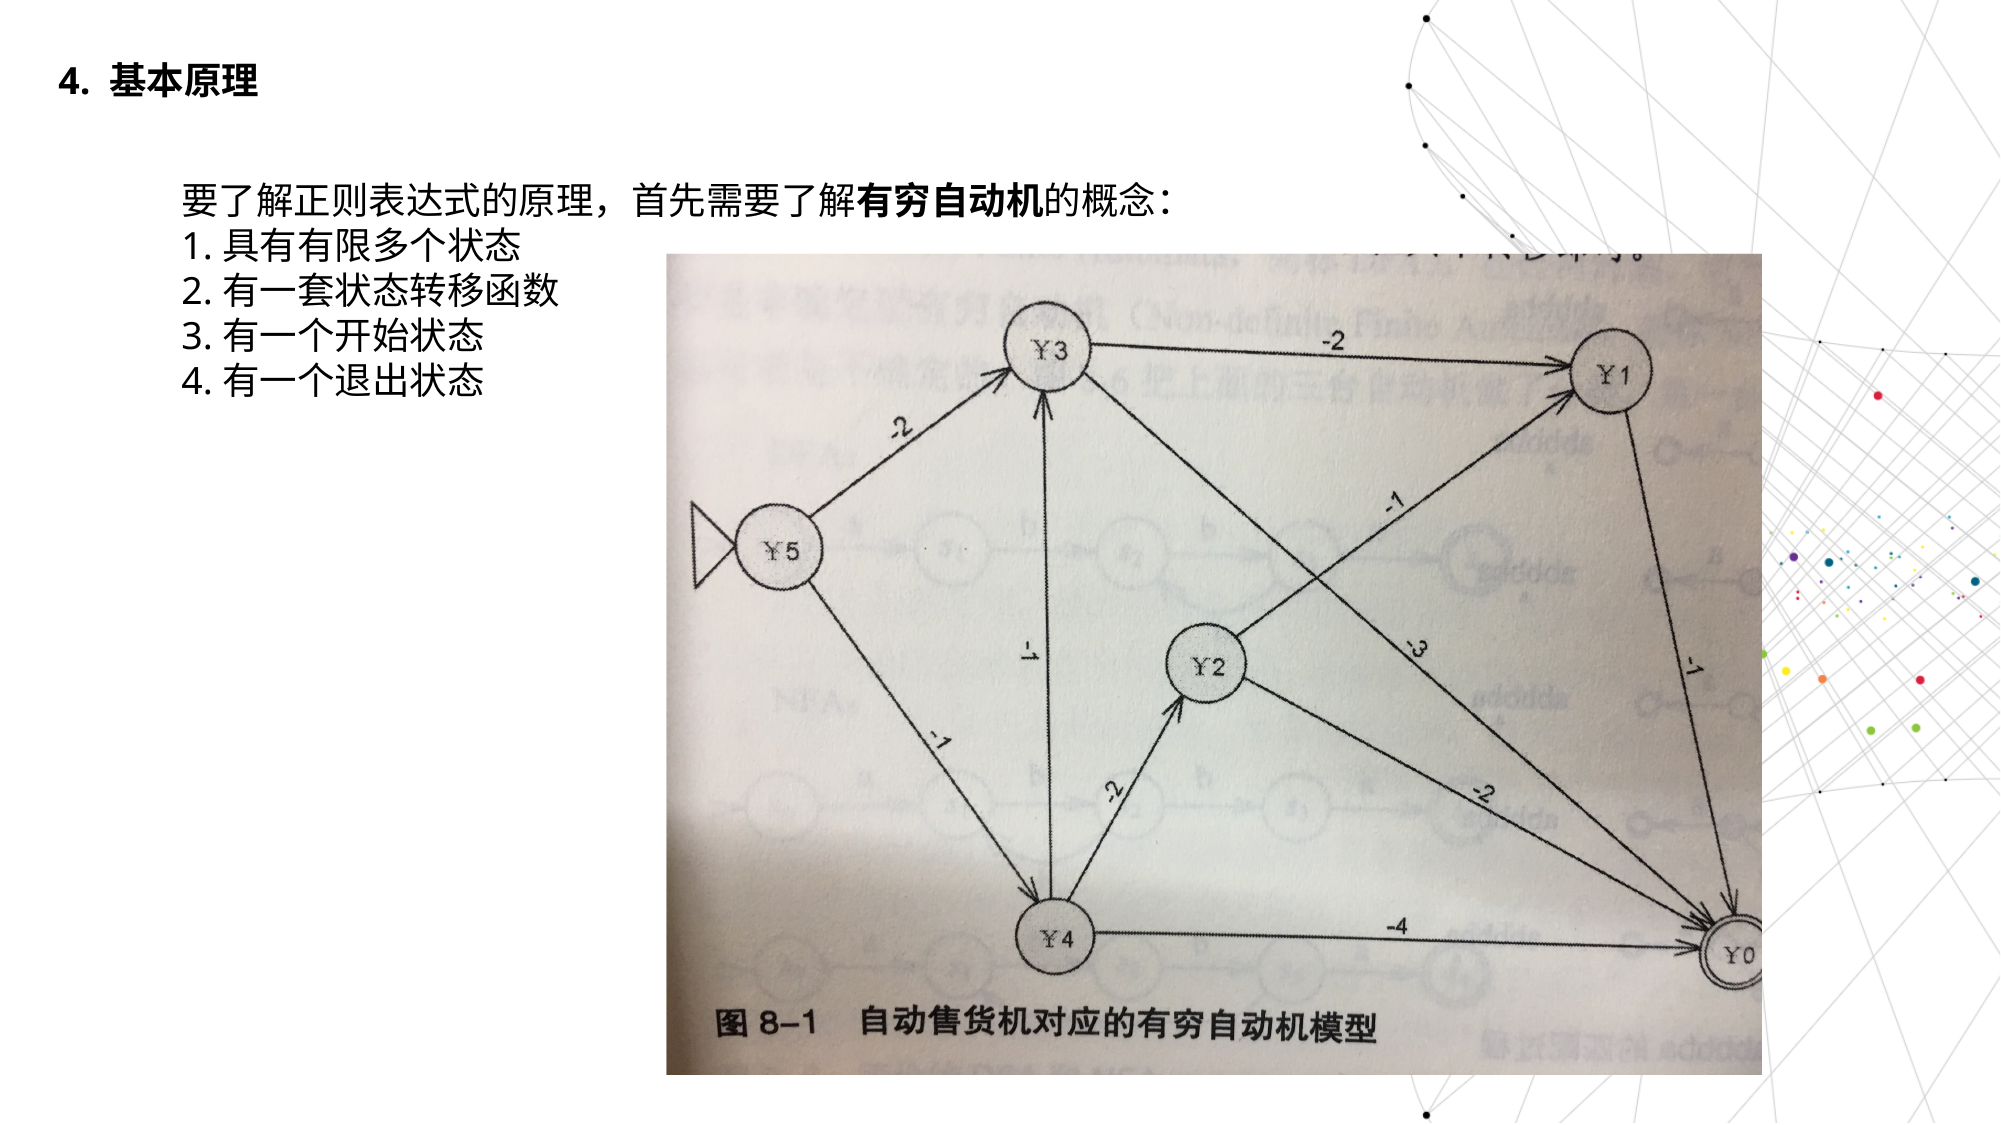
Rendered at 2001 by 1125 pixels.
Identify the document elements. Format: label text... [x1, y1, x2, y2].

list 4. 基本原理 [42, 35, 281, 129]
text_box 要了解正则表达式的原理，首先需要了解有穷自动机的概念： 1.具有有限多个状态 2.有一套状态转移函数 3.有一个开始状态 4.有一个退出状态 [166, 169, 803, 410]
picture [667, 0, 2001, 1125]
